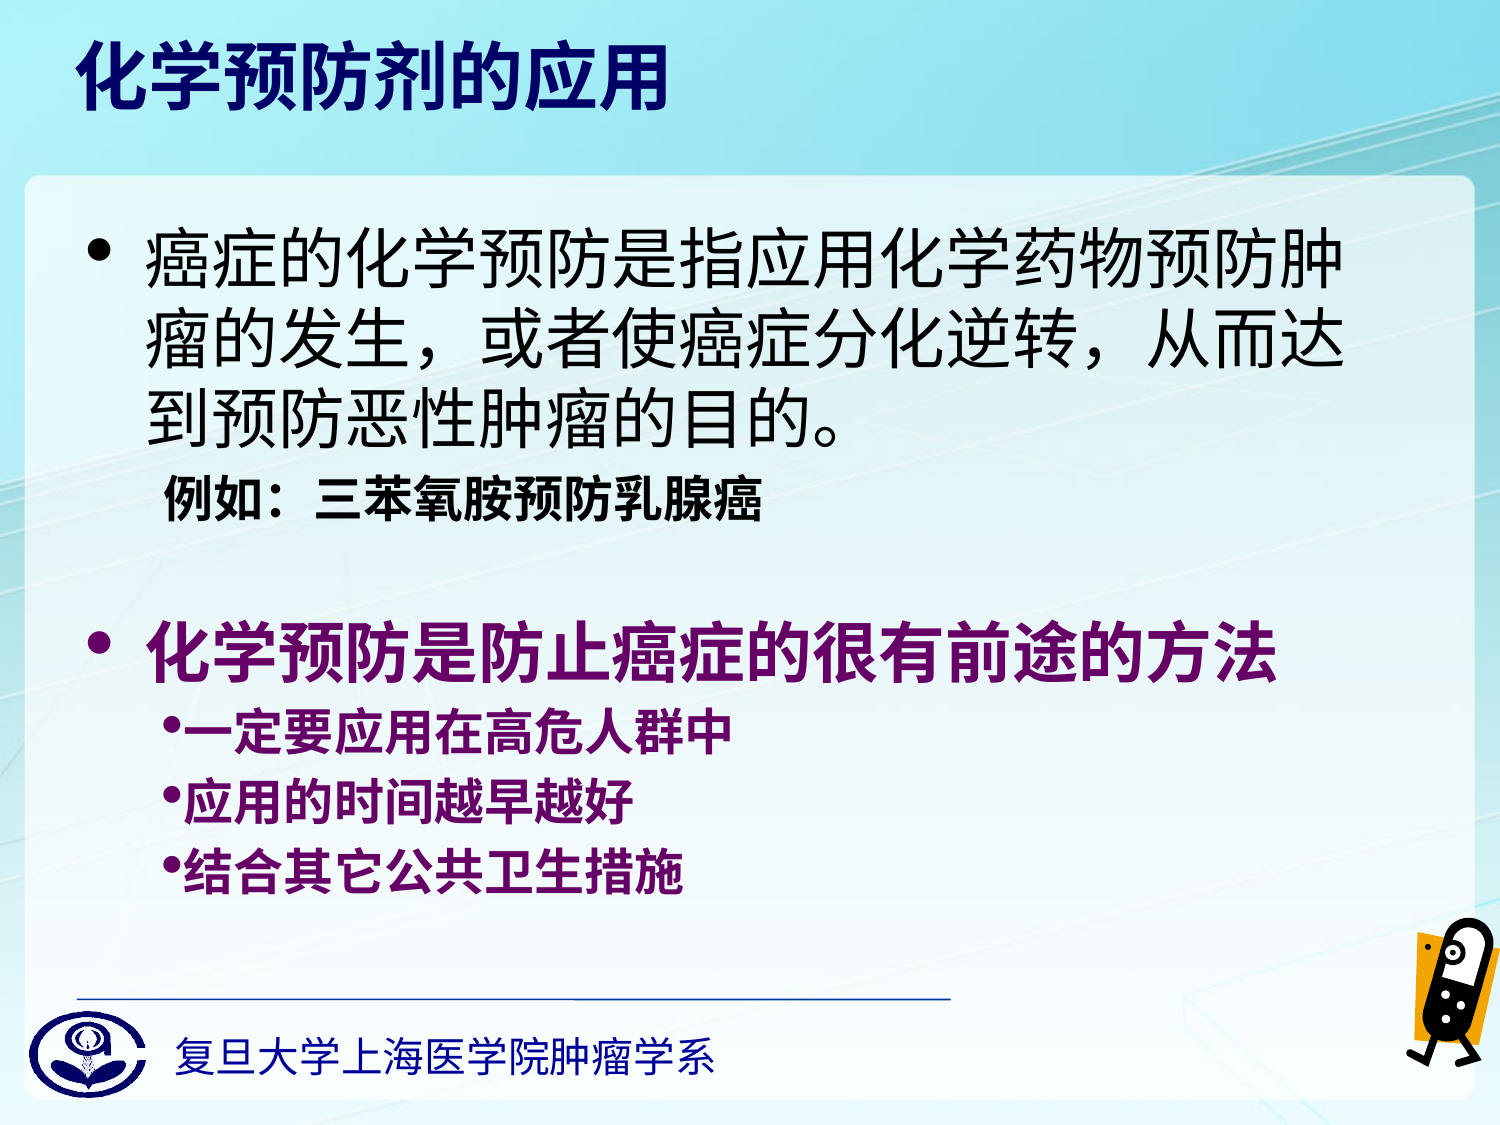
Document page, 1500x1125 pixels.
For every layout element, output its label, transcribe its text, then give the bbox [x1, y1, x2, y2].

picture [0, 150, 1500, 1125]
title 化学预防剂的应用 [0, 0, 1500, 150]
list 癌症的化学预防是指应用化学药物预防肿瘤的发生，或者使癌症分化逆转，从而达到预防恶性肿瘤的目的。 例如：三苯氧胺预防乳腺癌 化学预防是防止癌症的很有前途的方法 一定要应用在高危人群中 应用的时间越早越好 结合其它公共卫生措施 [73, 209, 1424, 953]
